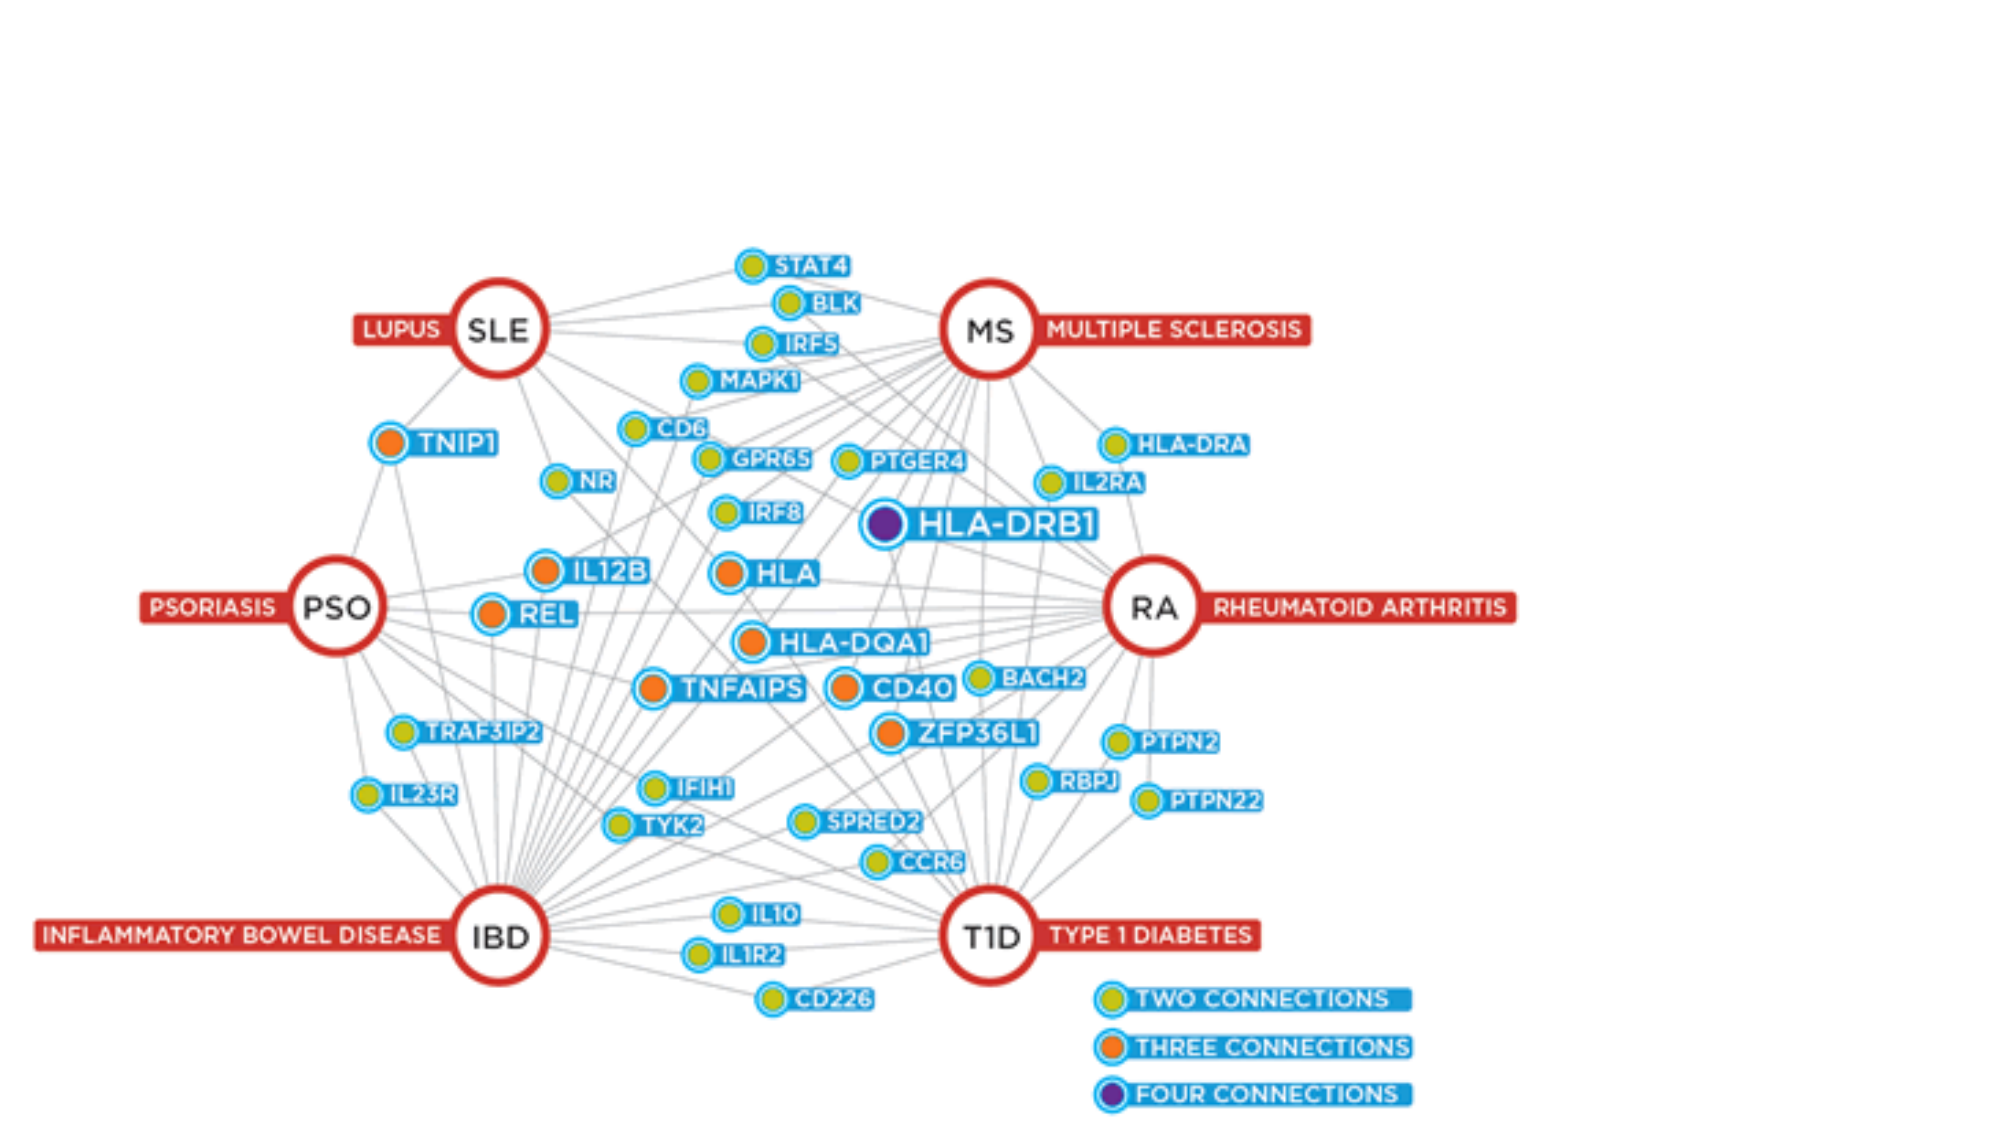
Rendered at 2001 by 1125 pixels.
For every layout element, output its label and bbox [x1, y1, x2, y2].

picture [20, 245, 1528, 1125]
